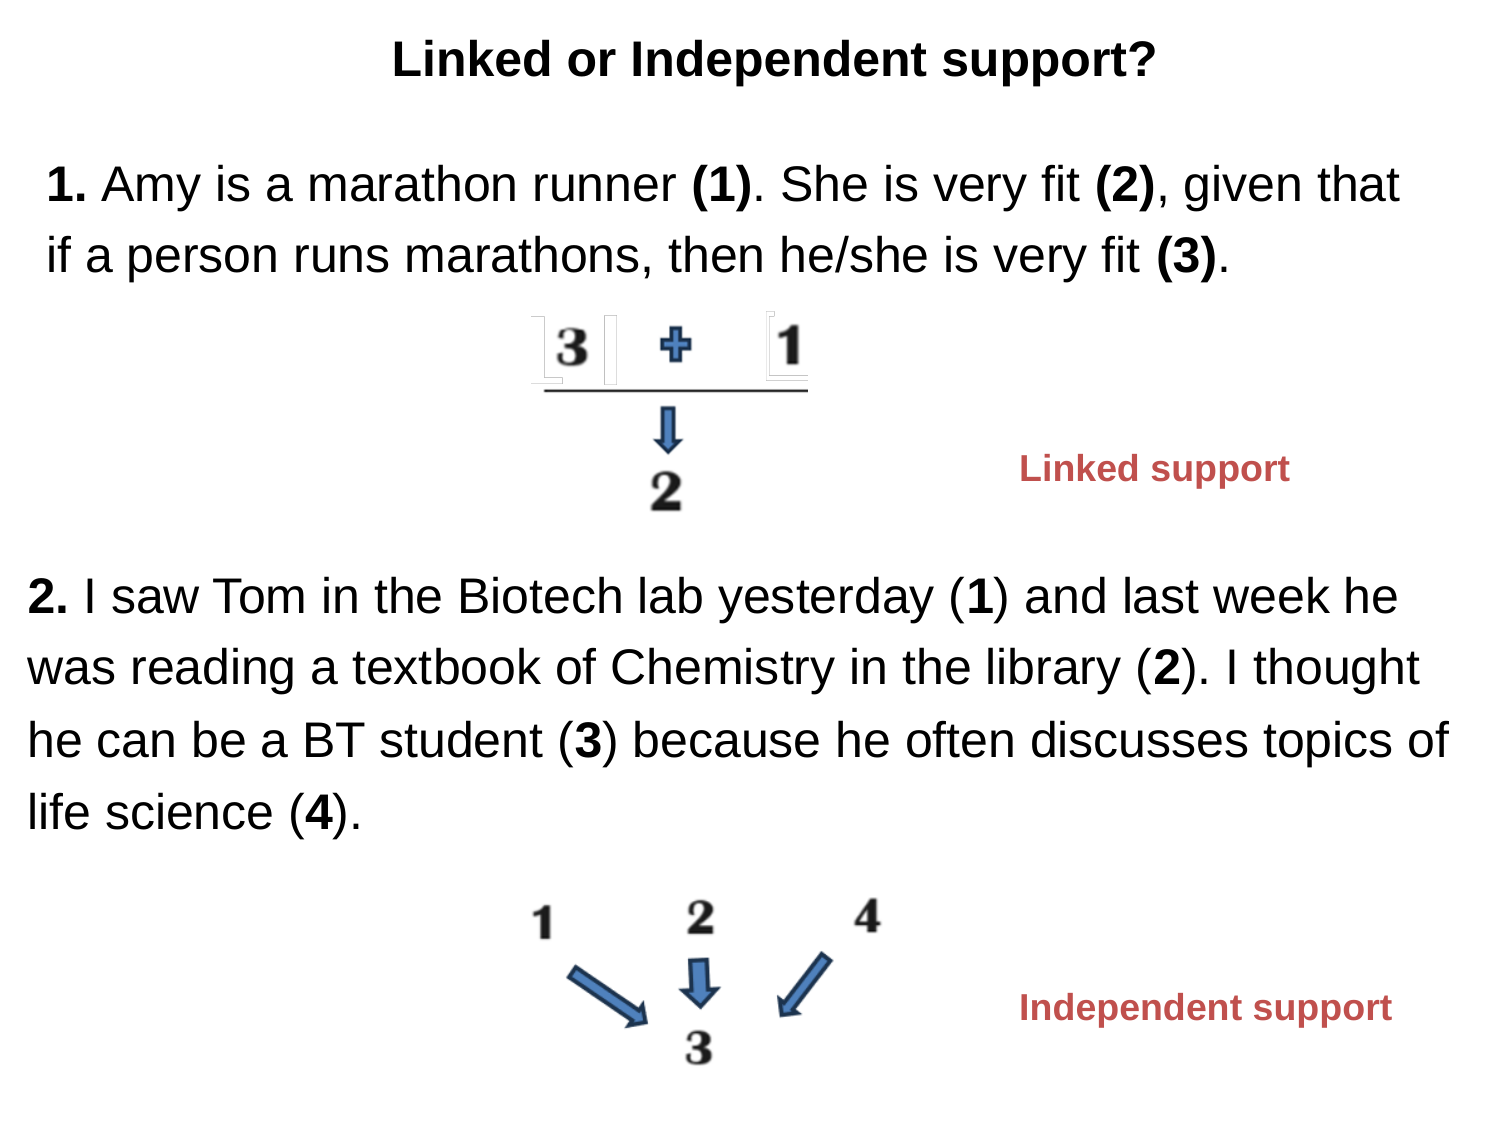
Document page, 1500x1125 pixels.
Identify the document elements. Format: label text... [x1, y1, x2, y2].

text_box Linked support [1004, 436, 1473, 497]
picture [531, 304, 808, 519]
text_box Independent support [1004, 975, 1473, 1036]
subtitle 2. I saw Tom in the Biotech lab yesterday (1) and last week he was reading a textbook of Chemistry in the library (2). I thought he can be a BT student (3) because he often discusses topics of life science (4). [12, 543, 1488, 863]
title Linked or Independent support? [99, 24, 1450, 88]
picture [490, 851, 929, 1091]
text_box 1. Amy is a marathon runner (1). She is very fit (2), given that if a person runs marathons, then he/she is very fit (3). [31, 131, 1424, 291]
